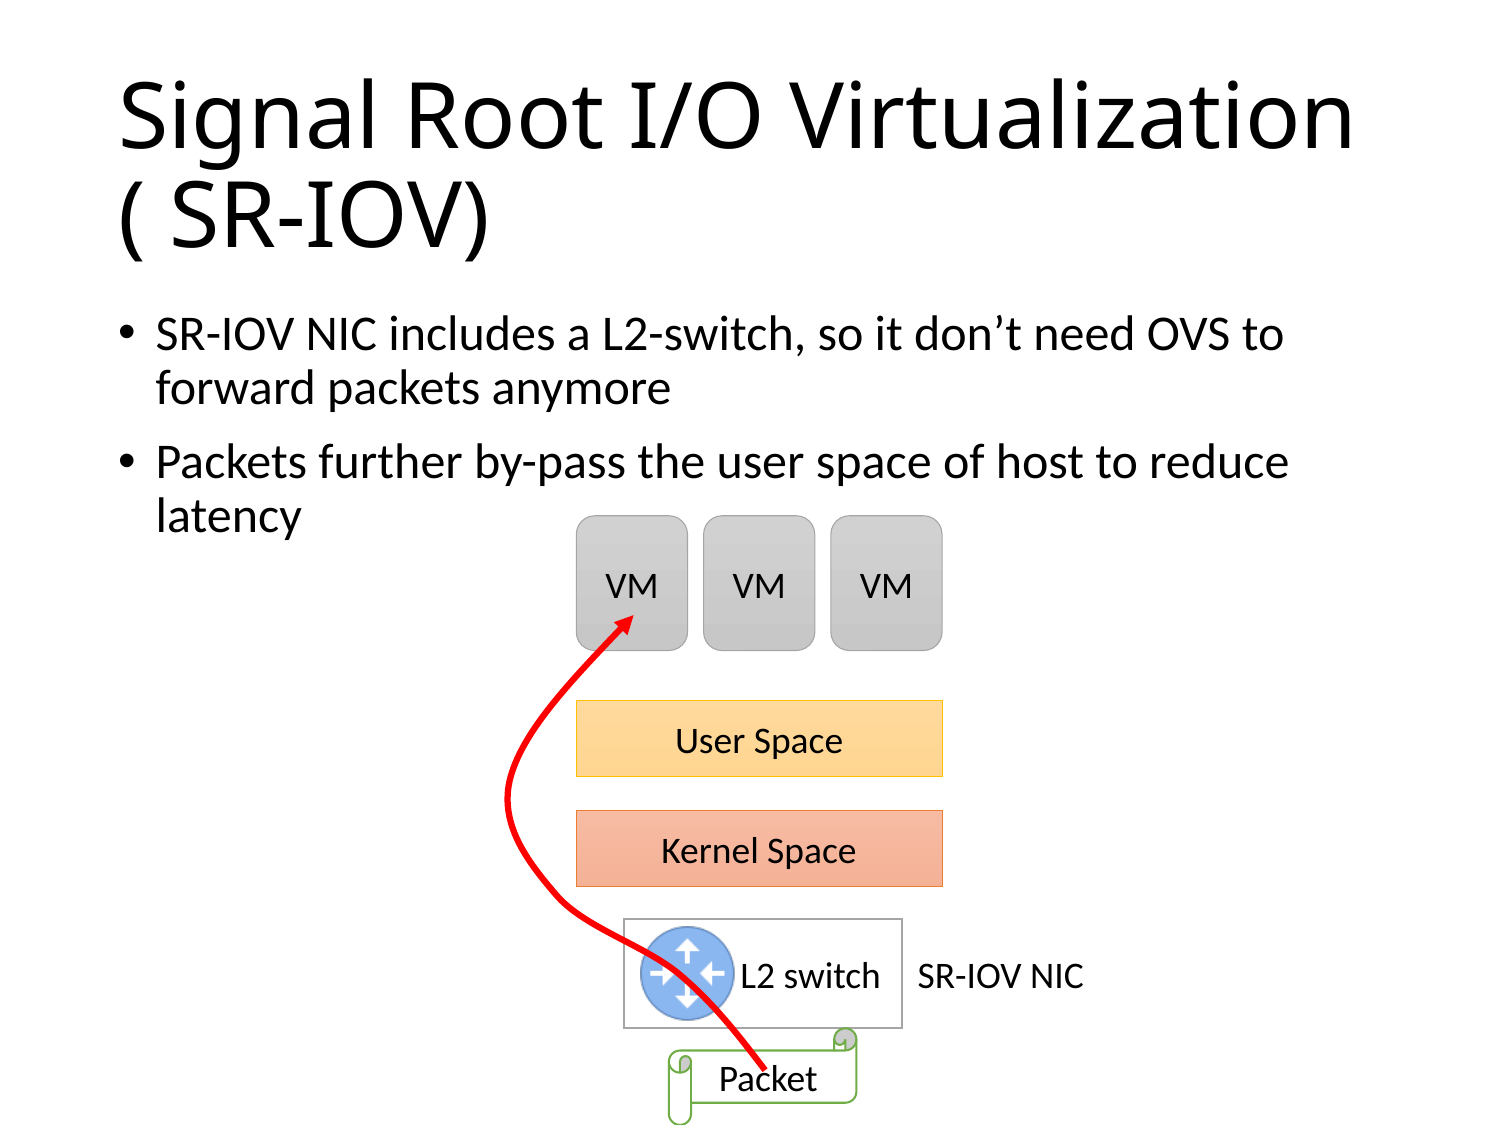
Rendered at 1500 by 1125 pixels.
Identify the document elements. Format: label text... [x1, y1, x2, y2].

text_box Packet [667, 1027, 858, 1125]
title Signal Root I/O Virtualization ( SR-IOV) [103, 59, 1397, 278]
text_box [506, 615, 723, 950]
text_box Kernel Space [691, 810, 943, 887]
text_box VM [703, 515, 816, 652]
text_box [726, 1003, 766, 1071]
text_box [722, 918, 903, 1029]
text_box VM [575, 515, 689, 652]
picture [638, 924, 737, 1023]
text_box User Space [659, 700, 943, 777]
list SR-IOV NIC includes a L2-switch, so it don’t need OVS to forward packets anymore Packets further by-pass the user space of host to reduce latency [103, 299, 1397, 585]
text_box SR-IOV NIC [902, 943, 1099, 1004]
text_box VM [830, 515, 943, 652]
text_box [623, 942, 730, 1029]
text_box L2 switch [737, 943, 896, 1003]
